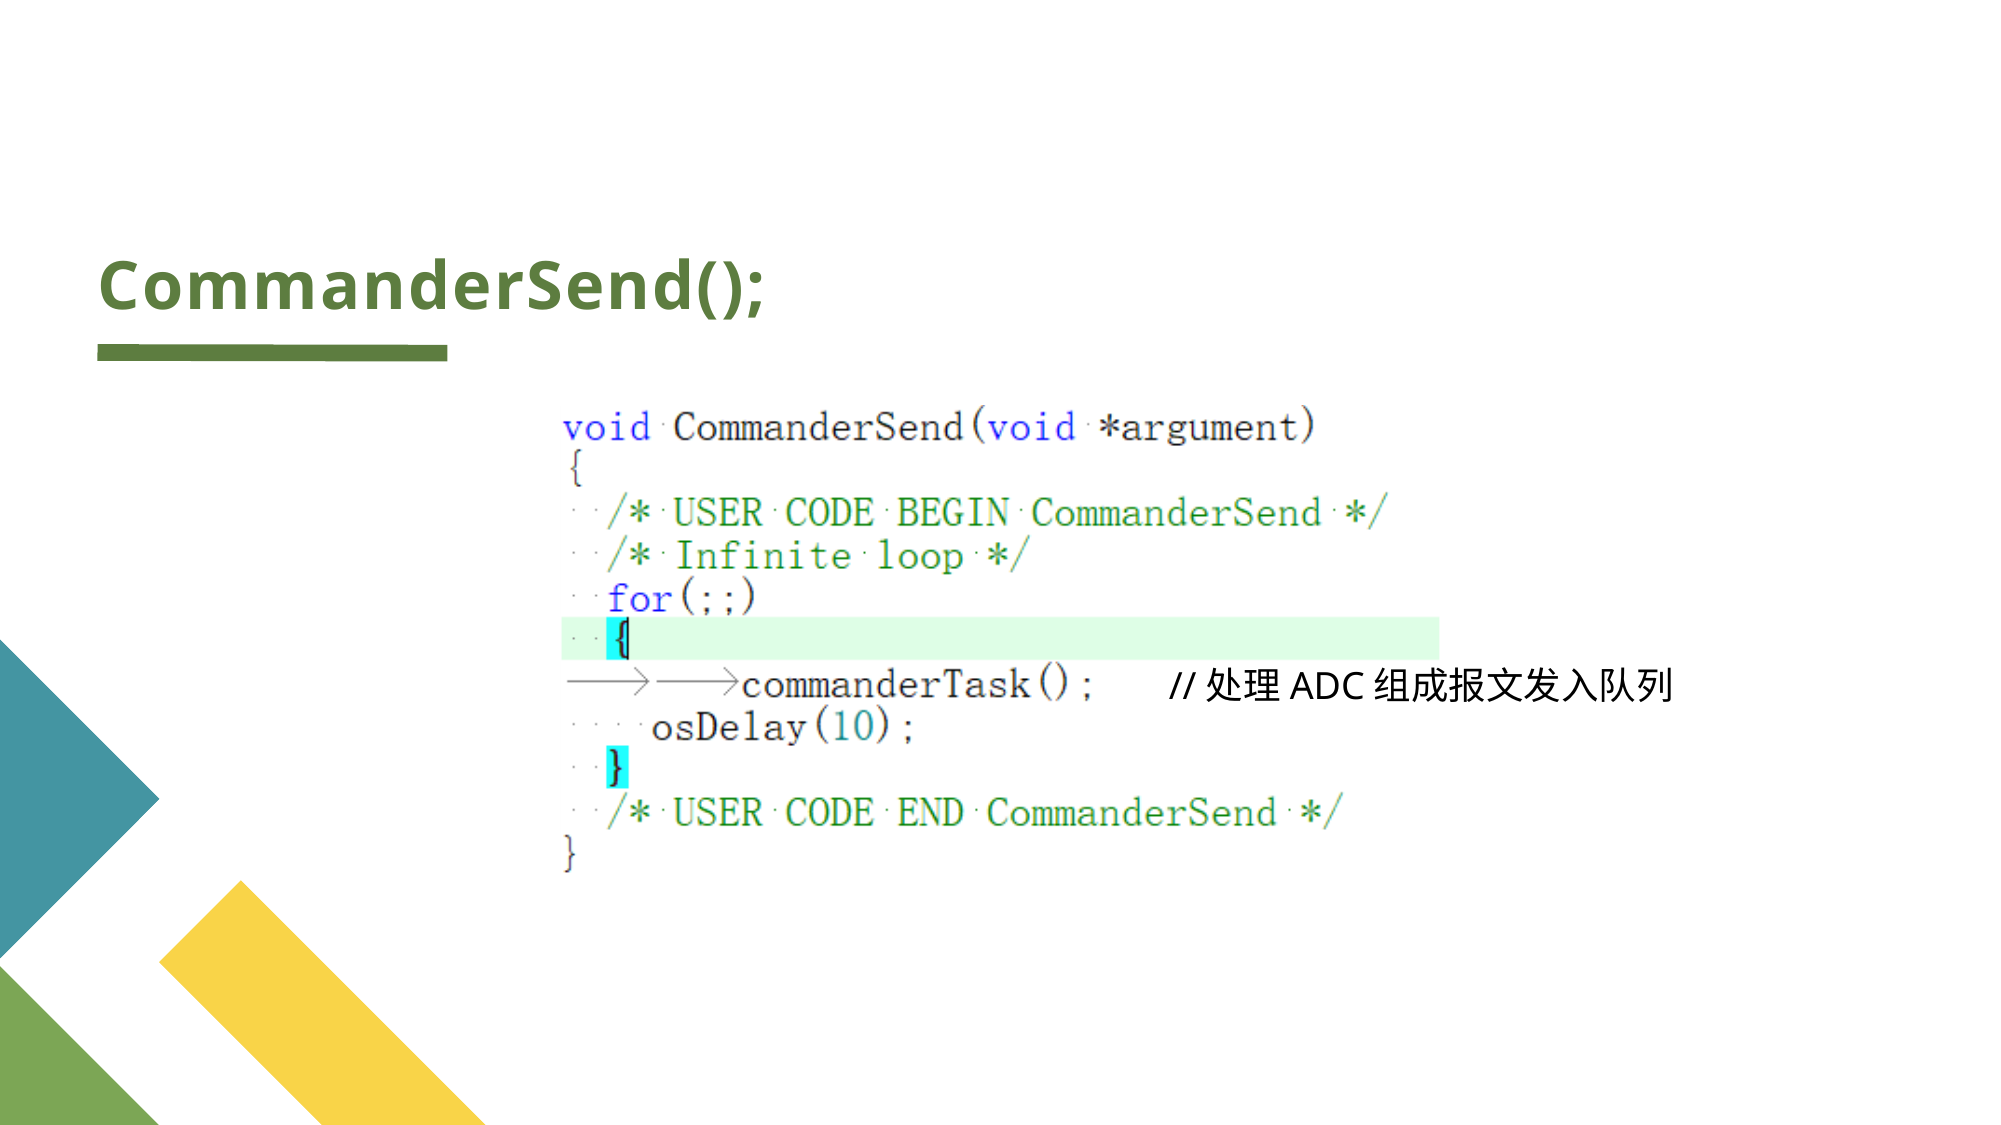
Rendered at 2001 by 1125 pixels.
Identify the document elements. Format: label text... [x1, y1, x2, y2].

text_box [0, 639, 486, 1125]
text_box //处理ADC组成报文发入队列 [1440, 654, 1744, 715]
title CommanderSend(); [97, 16, 815, 323]
picture [560, 405, 1440, 875]
